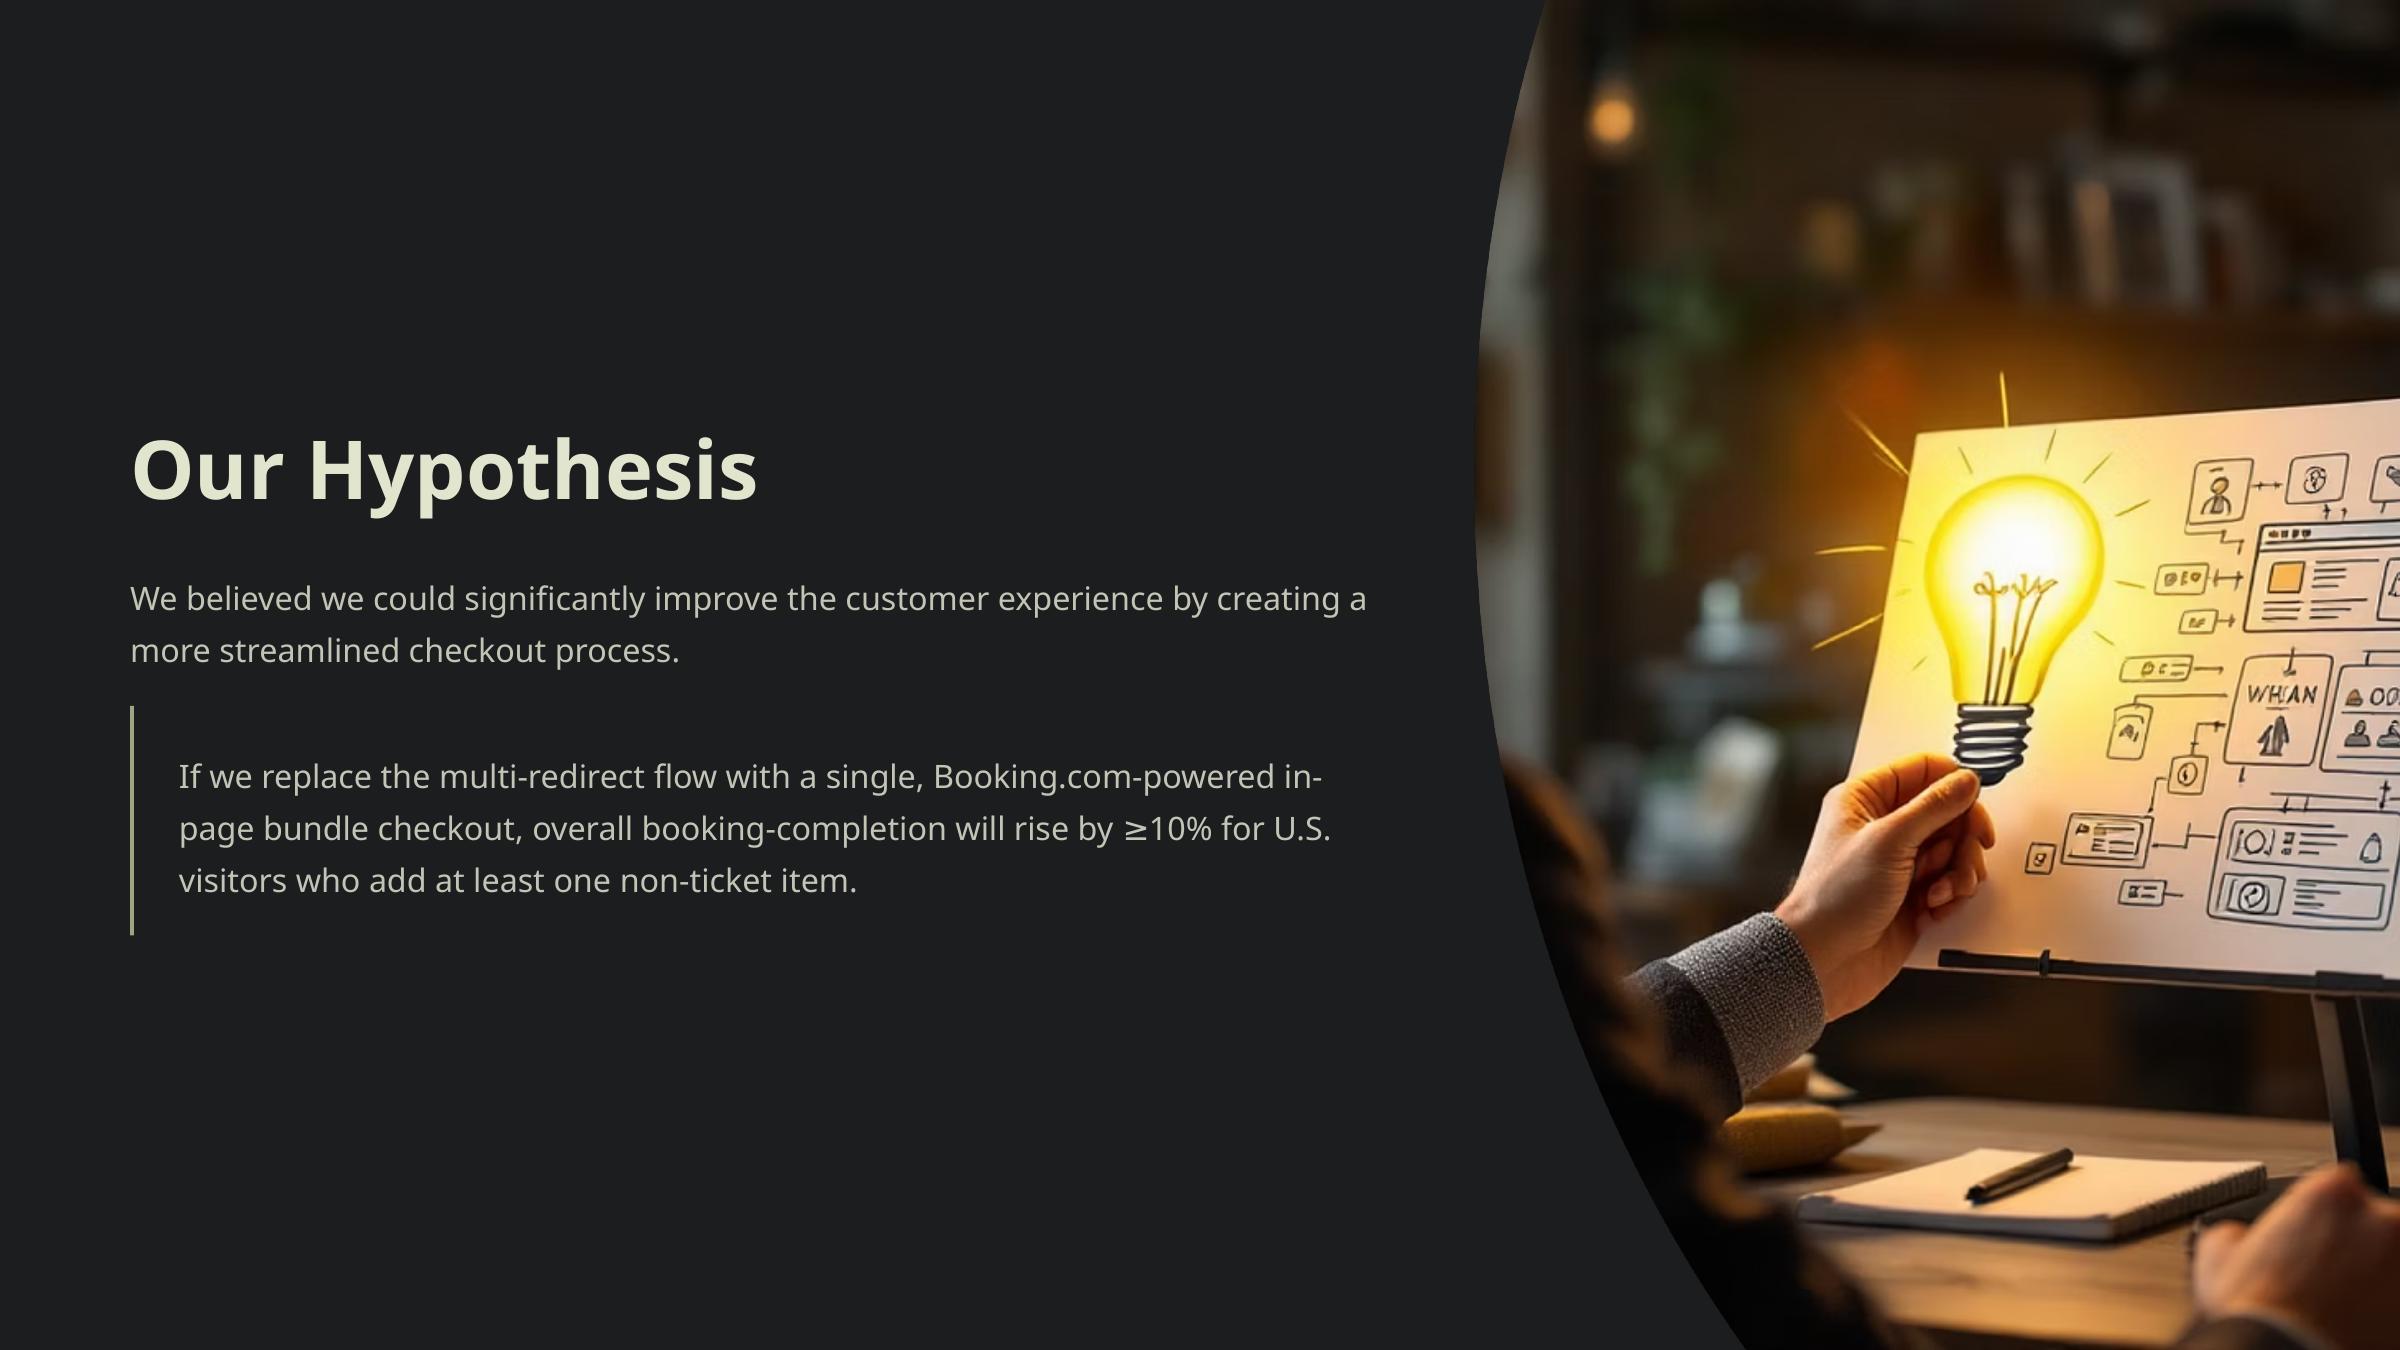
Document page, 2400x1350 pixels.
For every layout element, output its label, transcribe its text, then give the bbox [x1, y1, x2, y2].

text_box Our Hypothesis [130, 414, 945, 517]
text_box [130, 705, 134, 936]
picture [1454, 0, 2400, 1350]
text_box We believed we could significantly improve the customer experience by creating a more streamlined checkout process. [130, 565, 1370, 670]
text_box If we replace the multi-redirect flow with a single, Booking.com-powered in-page bundle checkout, overall booking-completion will rise by ≥10% for U.S. visitors who add at least one non-ticket item. [179, 742, 1370, 899]
